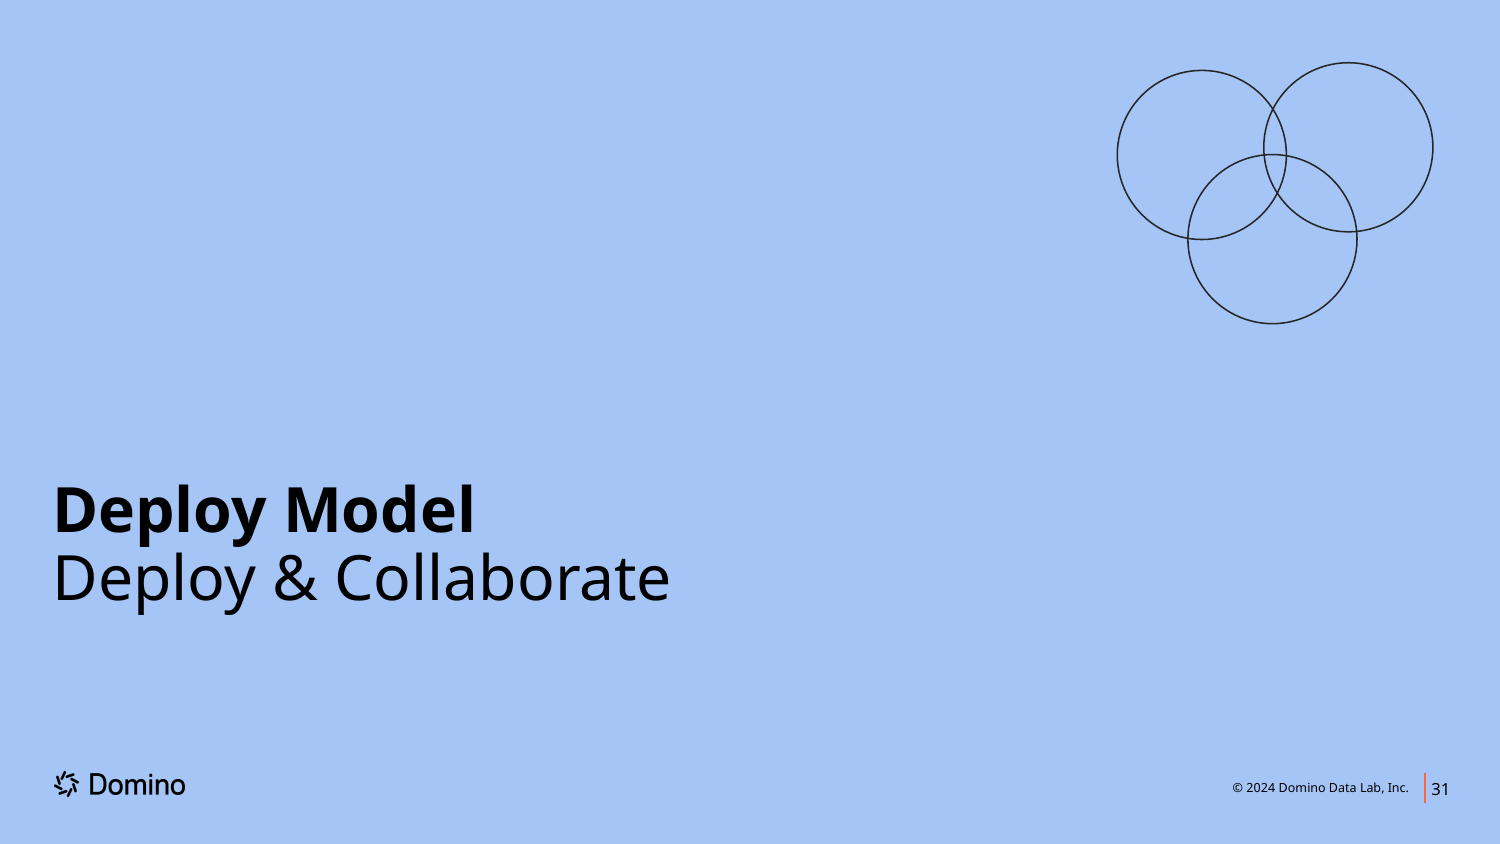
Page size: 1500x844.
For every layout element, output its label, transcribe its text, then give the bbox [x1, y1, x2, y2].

title Deploy Model Deploy & Collaborate [41, 473, 1343, 624]
picture [54, 771, 185, 797]
